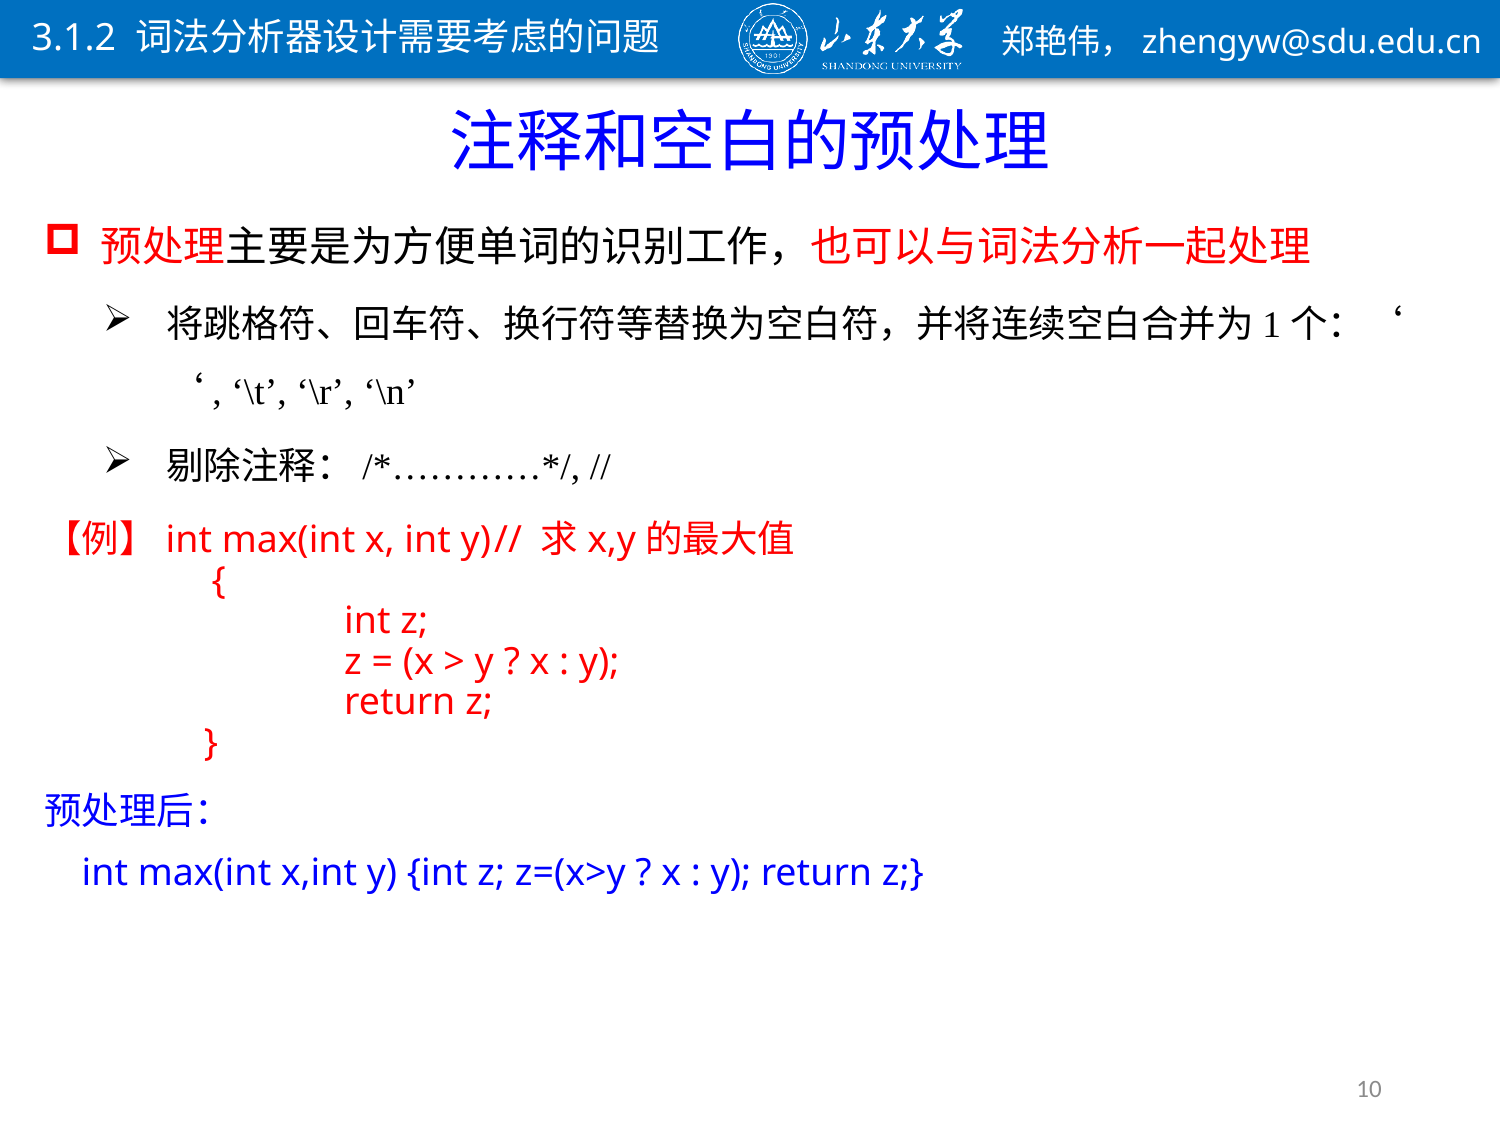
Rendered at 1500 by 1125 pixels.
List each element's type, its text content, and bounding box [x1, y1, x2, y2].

text_box 注释和空白的预处理 [0, 91, 1500, 187]
text_box 预处理主要是为方便单词的识别工作，也可以与词法分析一起处理 将跳格符、回车符、换行符等替换为空白符，并将连续空白合并为1个：‘ ‘, ‘\t’, ‘\r’, ‘\n’ 剔除注释：/*…………*/, // [29, 187, 1483, 495]
picture [738, 3, 963, 74]
text_box 【例】int max(int x, int y) // 求x,y的最大值 { int z; z = (x > y ? x : y); return z; } [29, 513, 1297, 785]
slide_number 10 [1059, 1057, 1397, 1118]
text_box 3.1.2 词法分析器设计需要考虑的问题 [16, 5, 675, 66]
text_box 预处理后： int max(int x,int y) {int z; z=(x>y ? x : y); return z;} [29, 784, 1183, 929]
